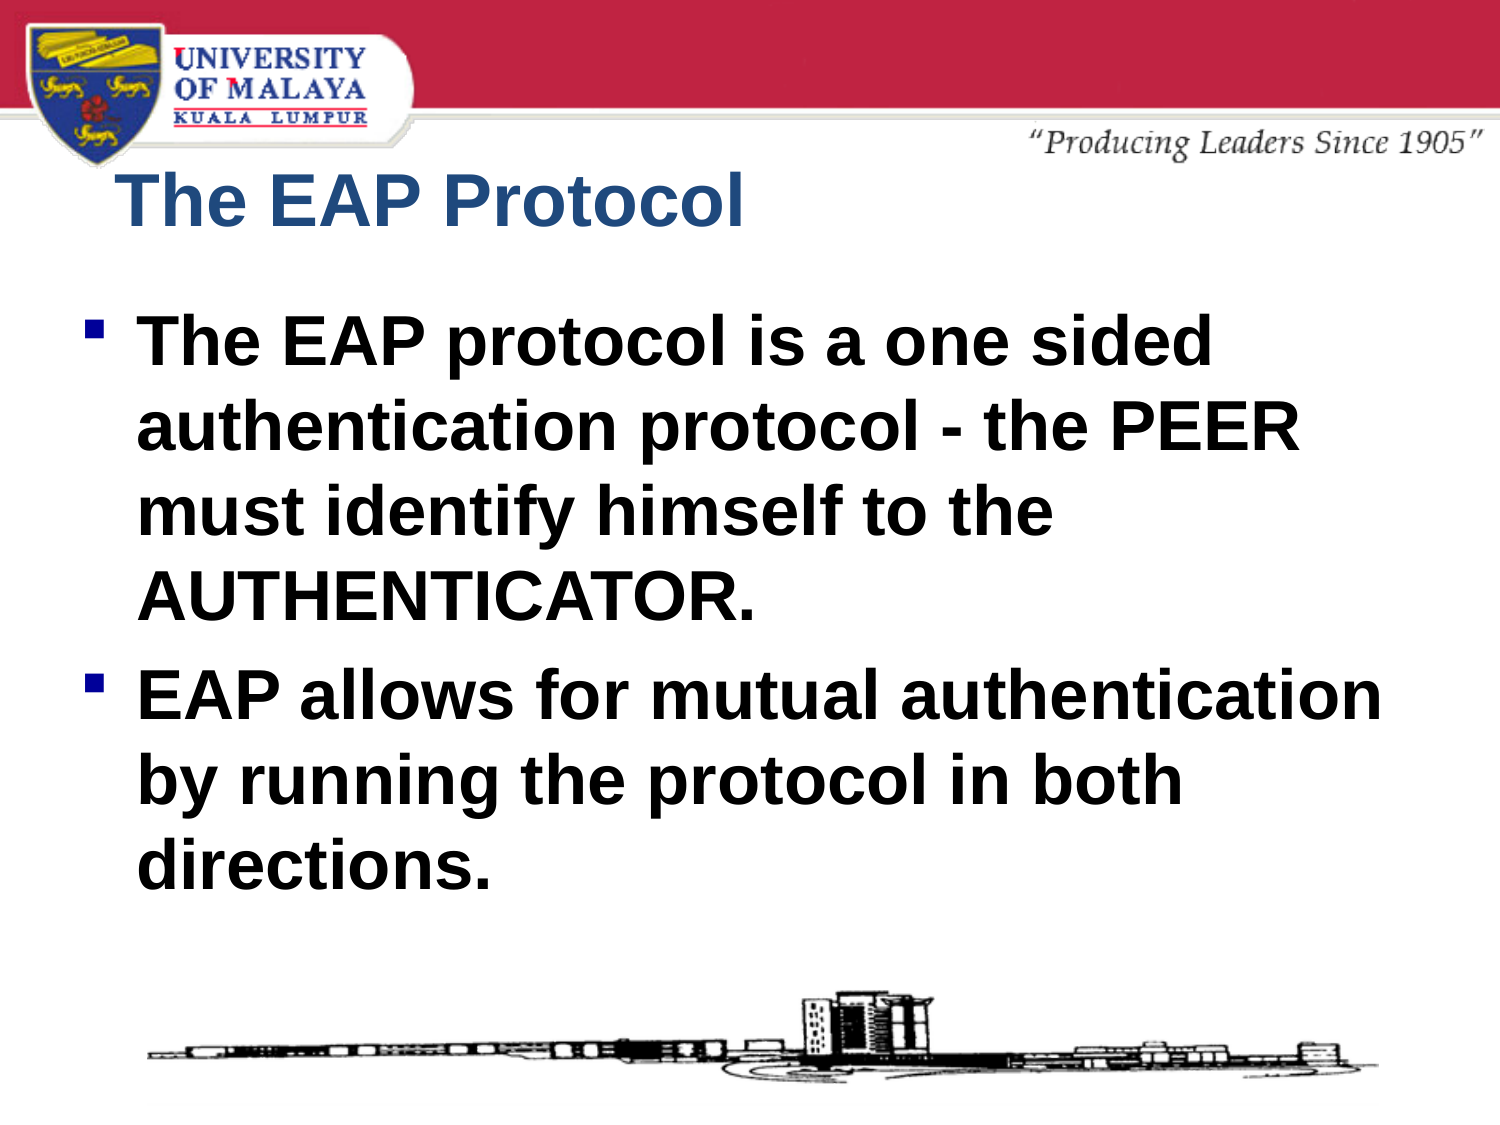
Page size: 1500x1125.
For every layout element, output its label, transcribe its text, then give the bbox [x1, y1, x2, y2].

picture [0, 0, 1500, 169]
picture [147, 989, 1379, 1106]
title The EAP Protocol [99, 113, 1451, 250]
list The EAP protocol is a one sided authentication protocol - the PEER must identify himself to the AUTHENTICATOR. EAP allows for mutual authentication by running the protocol in both directions. [64, 287, 1451, 988]
